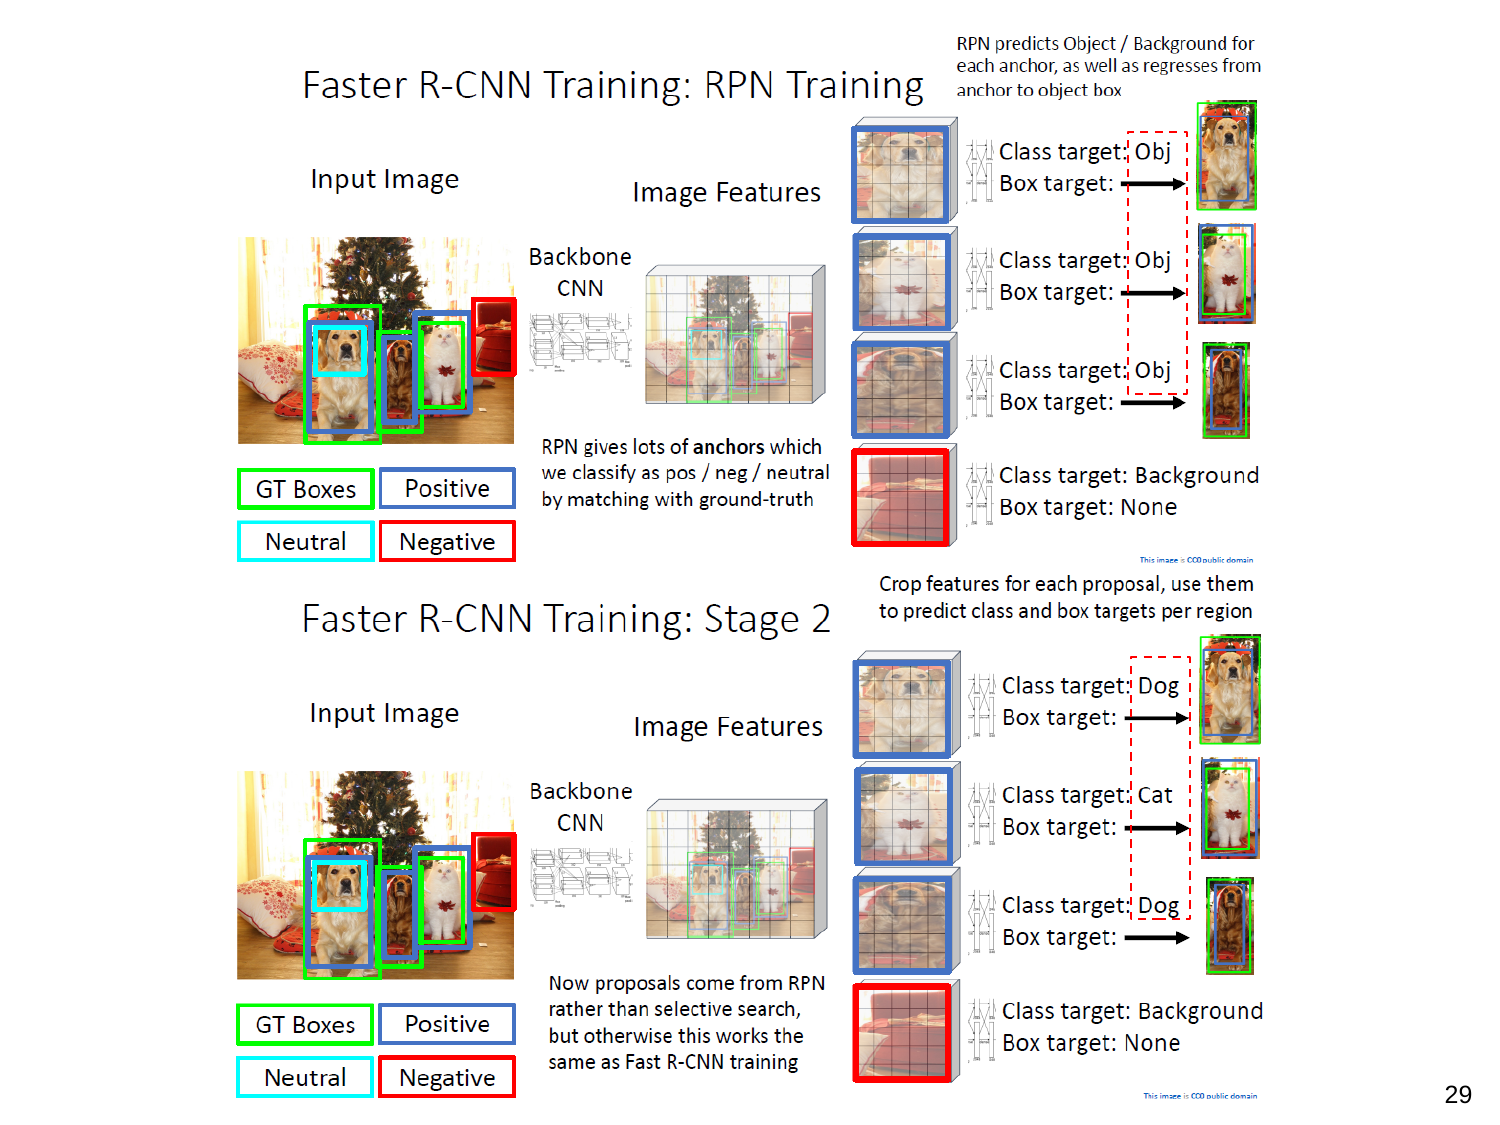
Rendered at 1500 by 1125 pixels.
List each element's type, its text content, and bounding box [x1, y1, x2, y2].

slide_number 29 [1137, 1070, 1488, 1112]
picture [236, 32, 1264, 564]
picture [236, 573, 1264, 1099]
